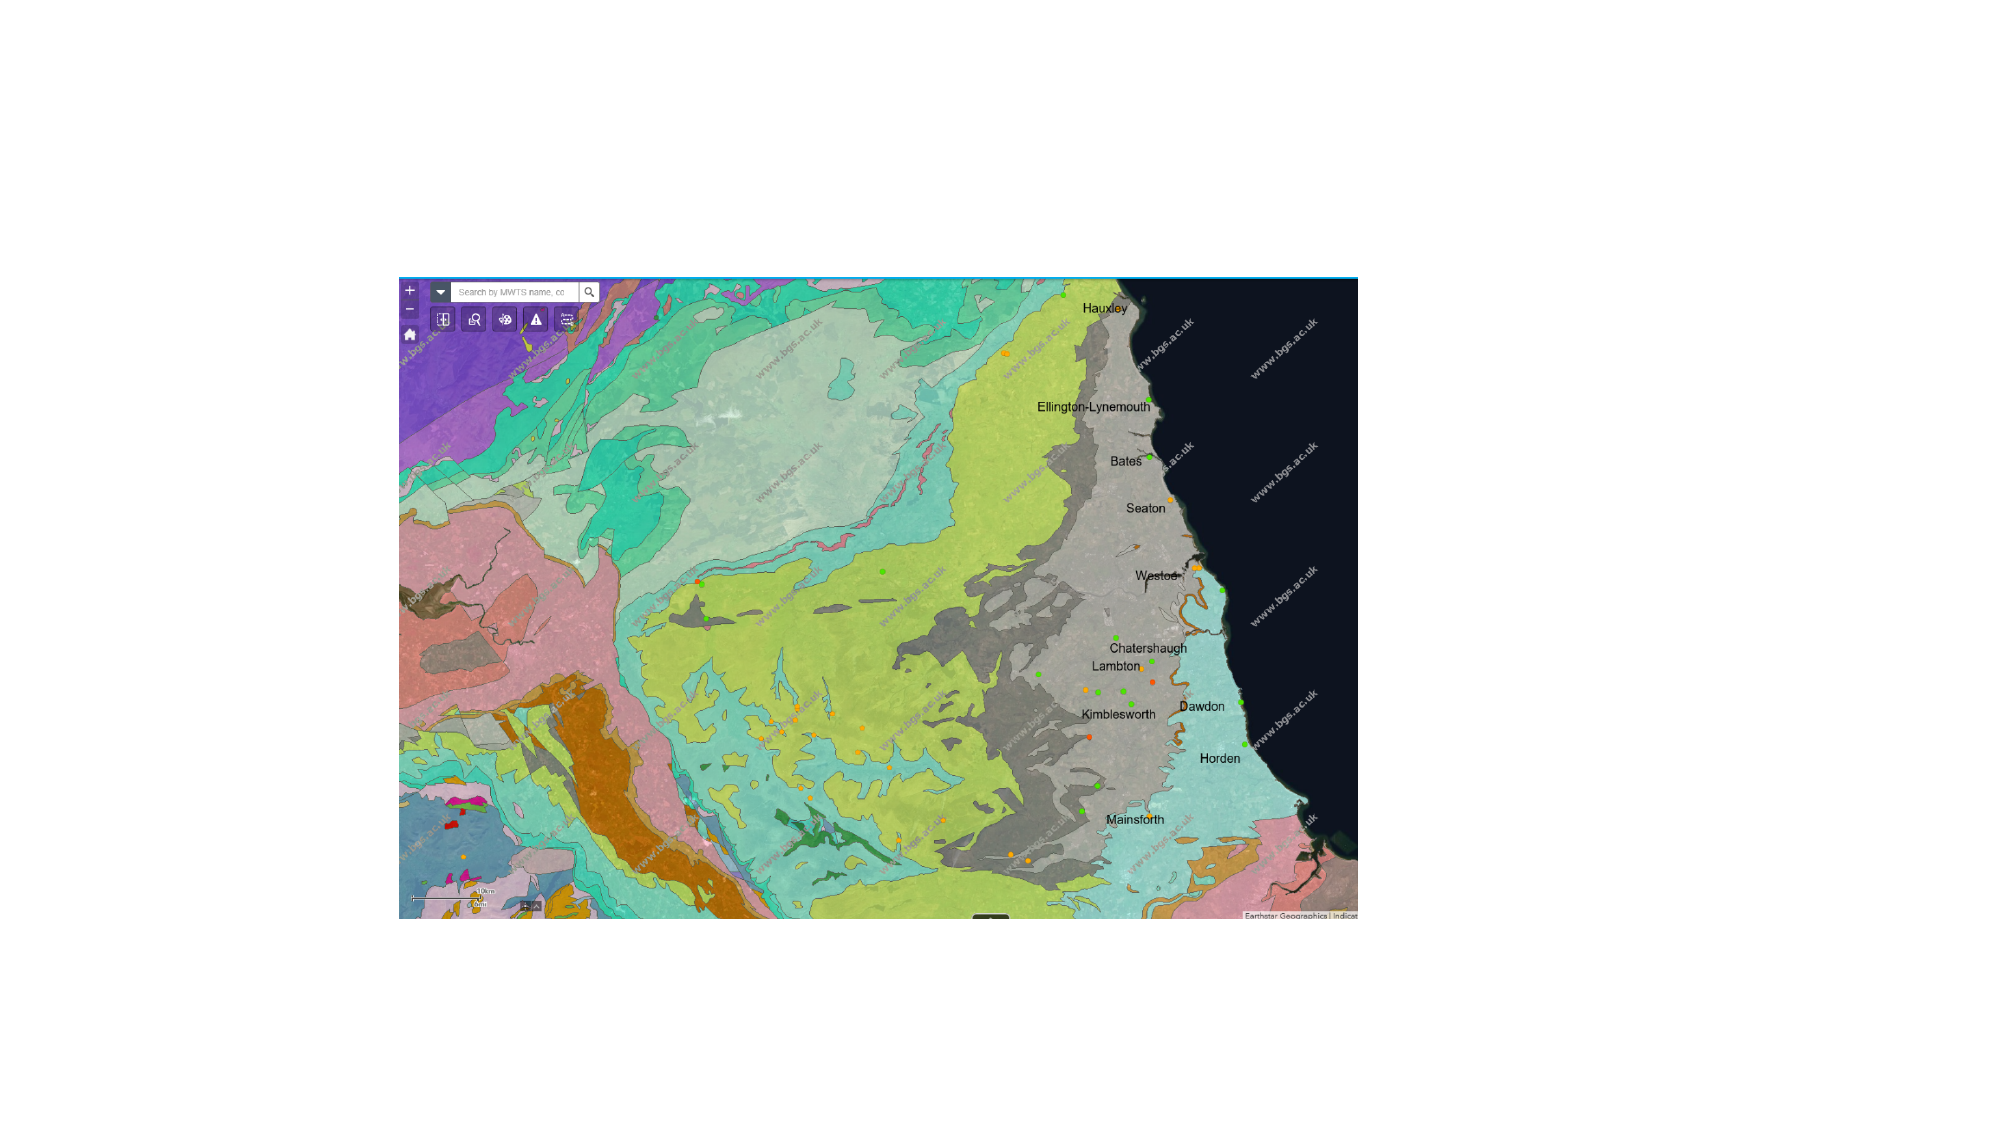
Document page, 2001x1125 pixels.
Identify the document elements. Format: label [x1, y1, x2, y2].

picture [399, 279, 1358, 919]
